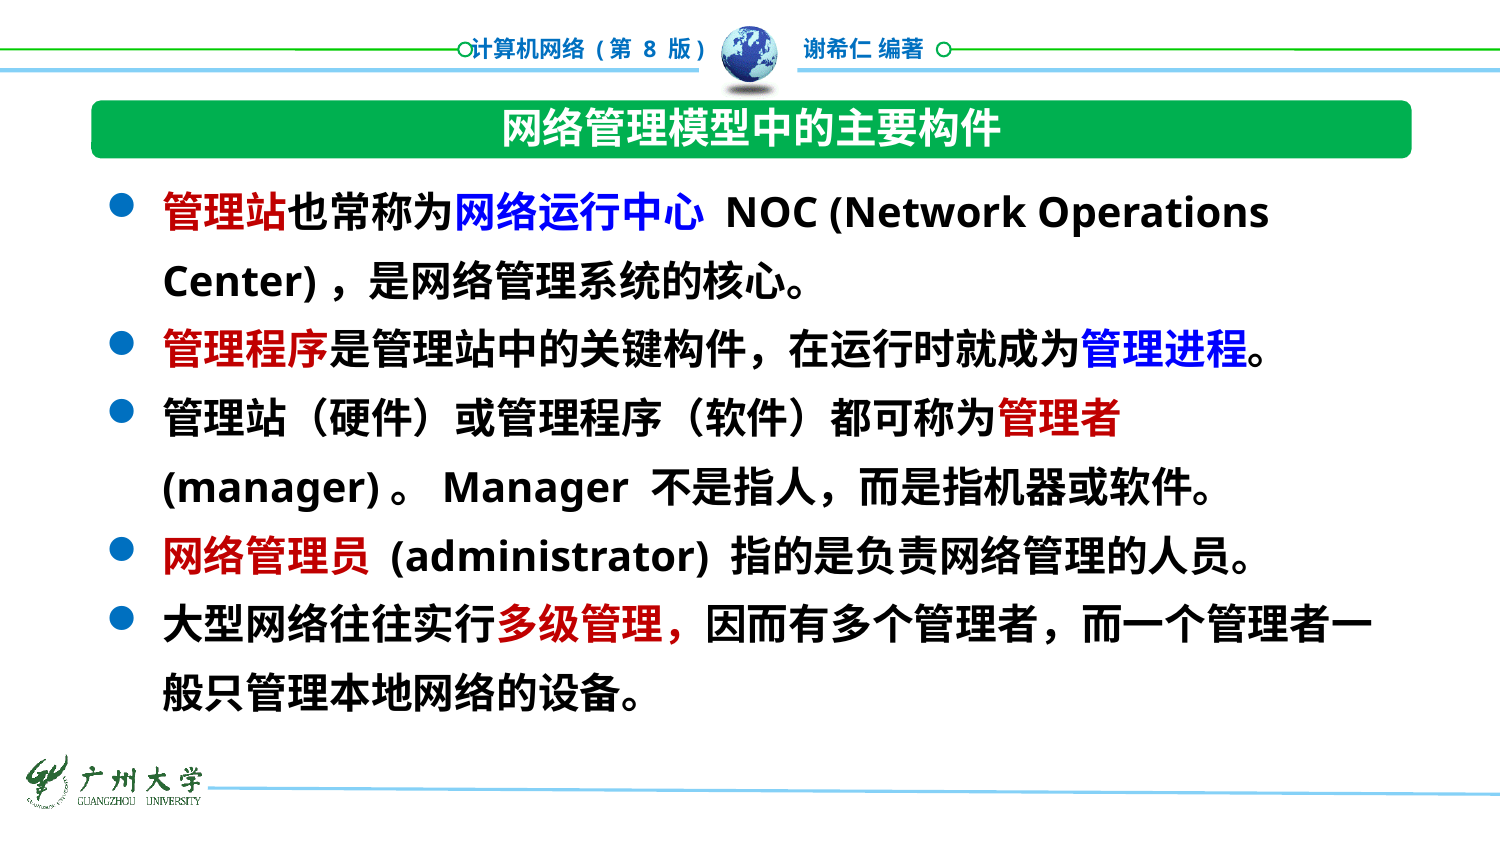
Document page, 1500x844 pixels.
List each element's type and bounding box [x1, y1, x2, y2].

picture [719, 24, 779, 94]
picture [26, 754, 202, 809]
text_box [91, 94, 1412, 725]
